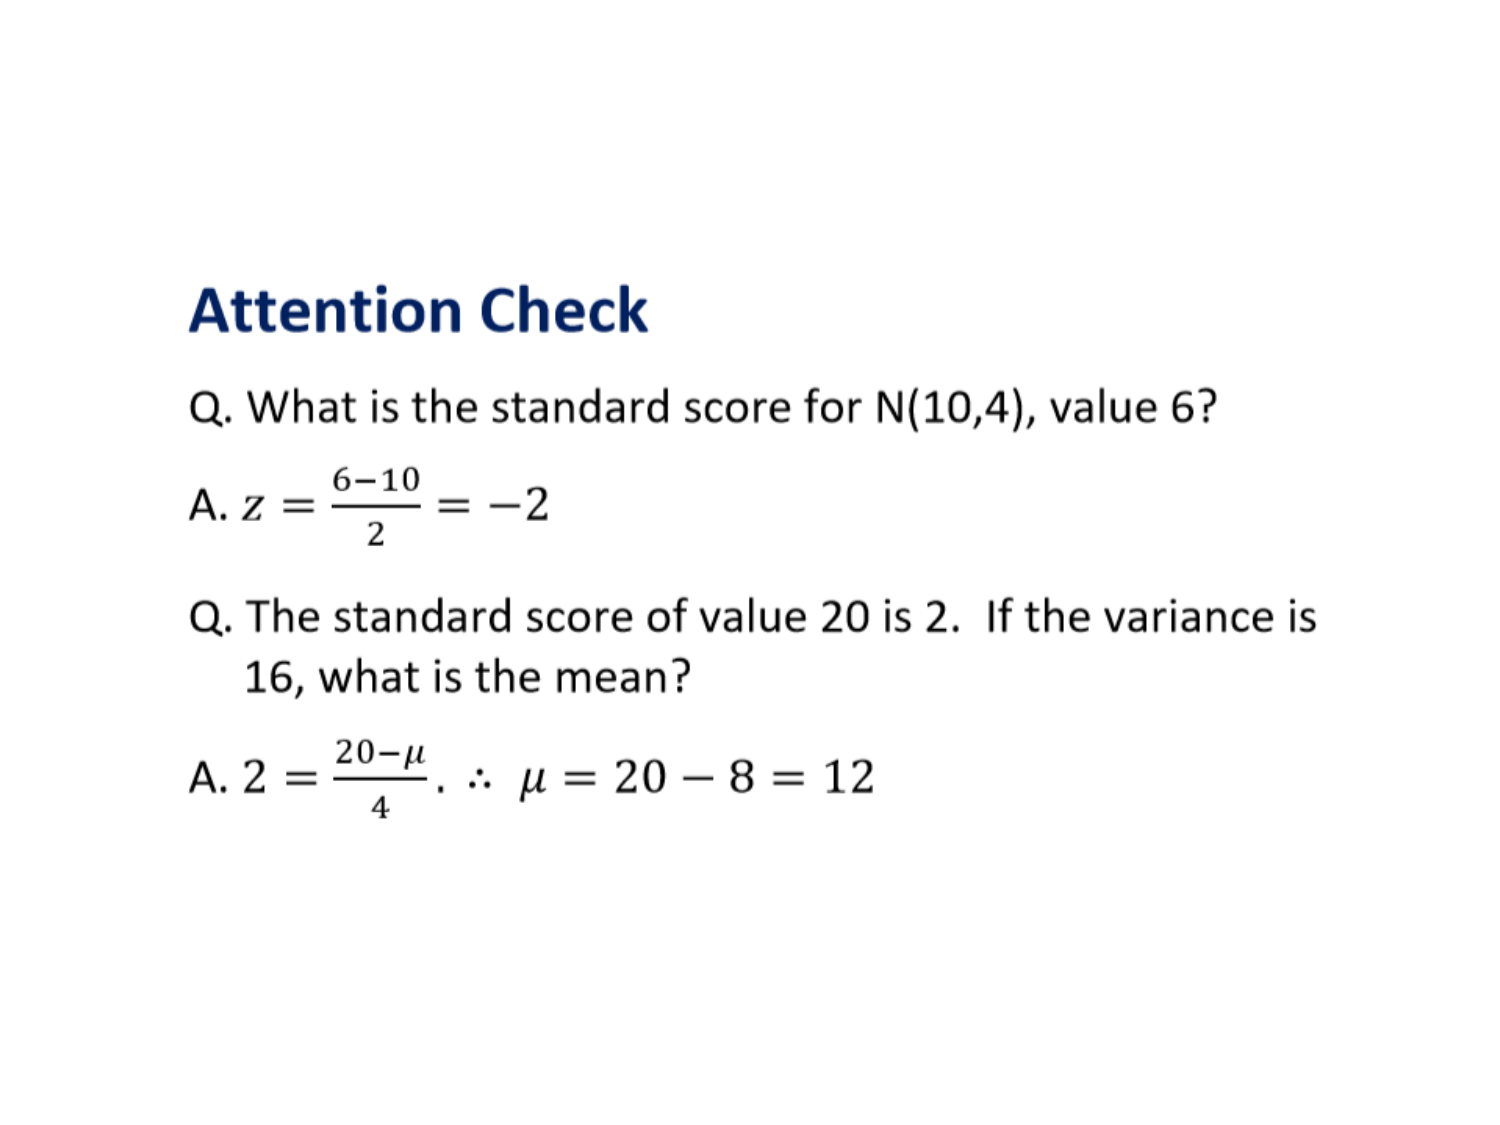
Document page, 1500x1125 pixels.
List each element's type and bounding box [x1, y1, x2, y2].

picture [174, 261, 1326, 864]
